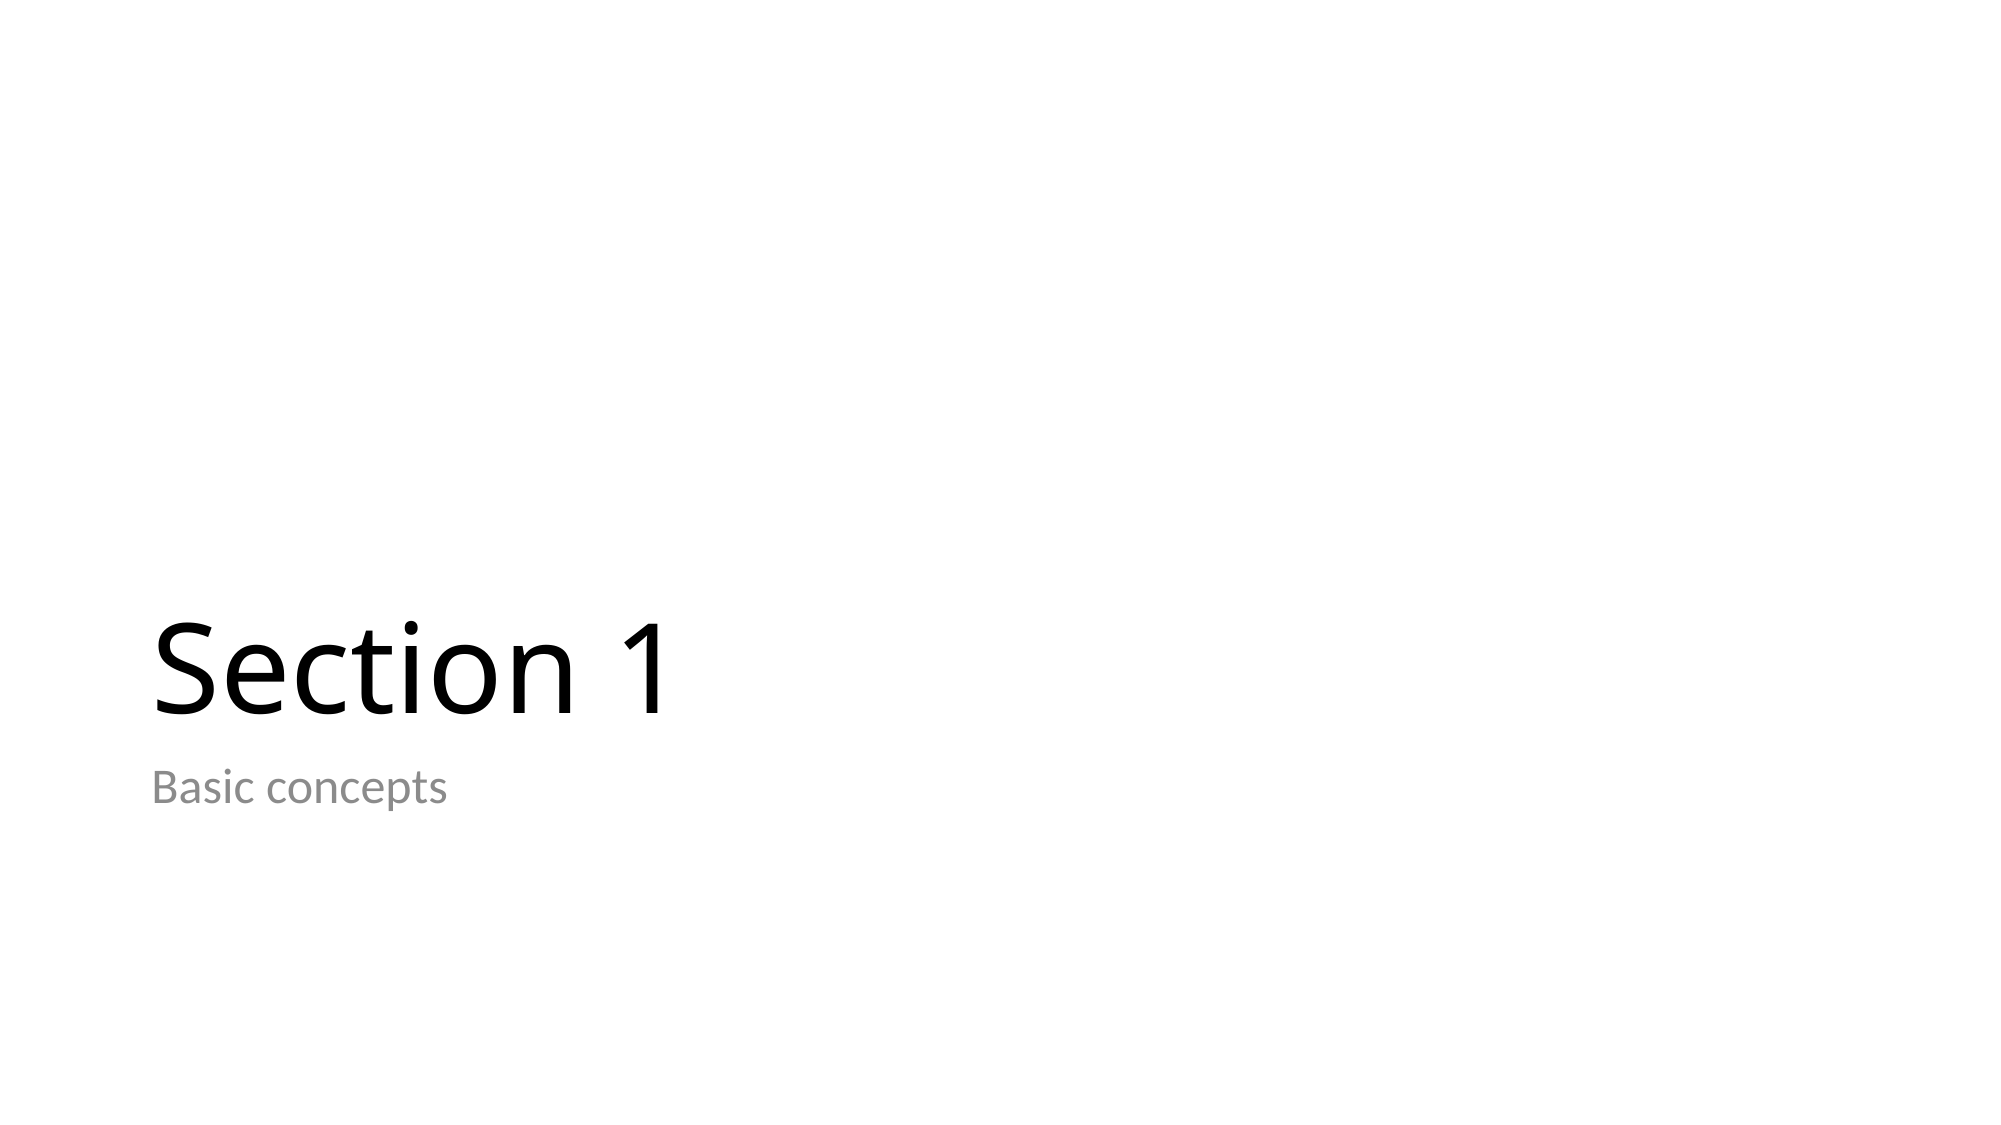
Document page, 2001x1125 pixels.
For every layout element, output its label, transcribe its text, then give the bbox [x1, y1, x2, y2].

title Section 1 [136, 280, 1862, 749]
list Basic concepts [136, 752, 1862, 999]
